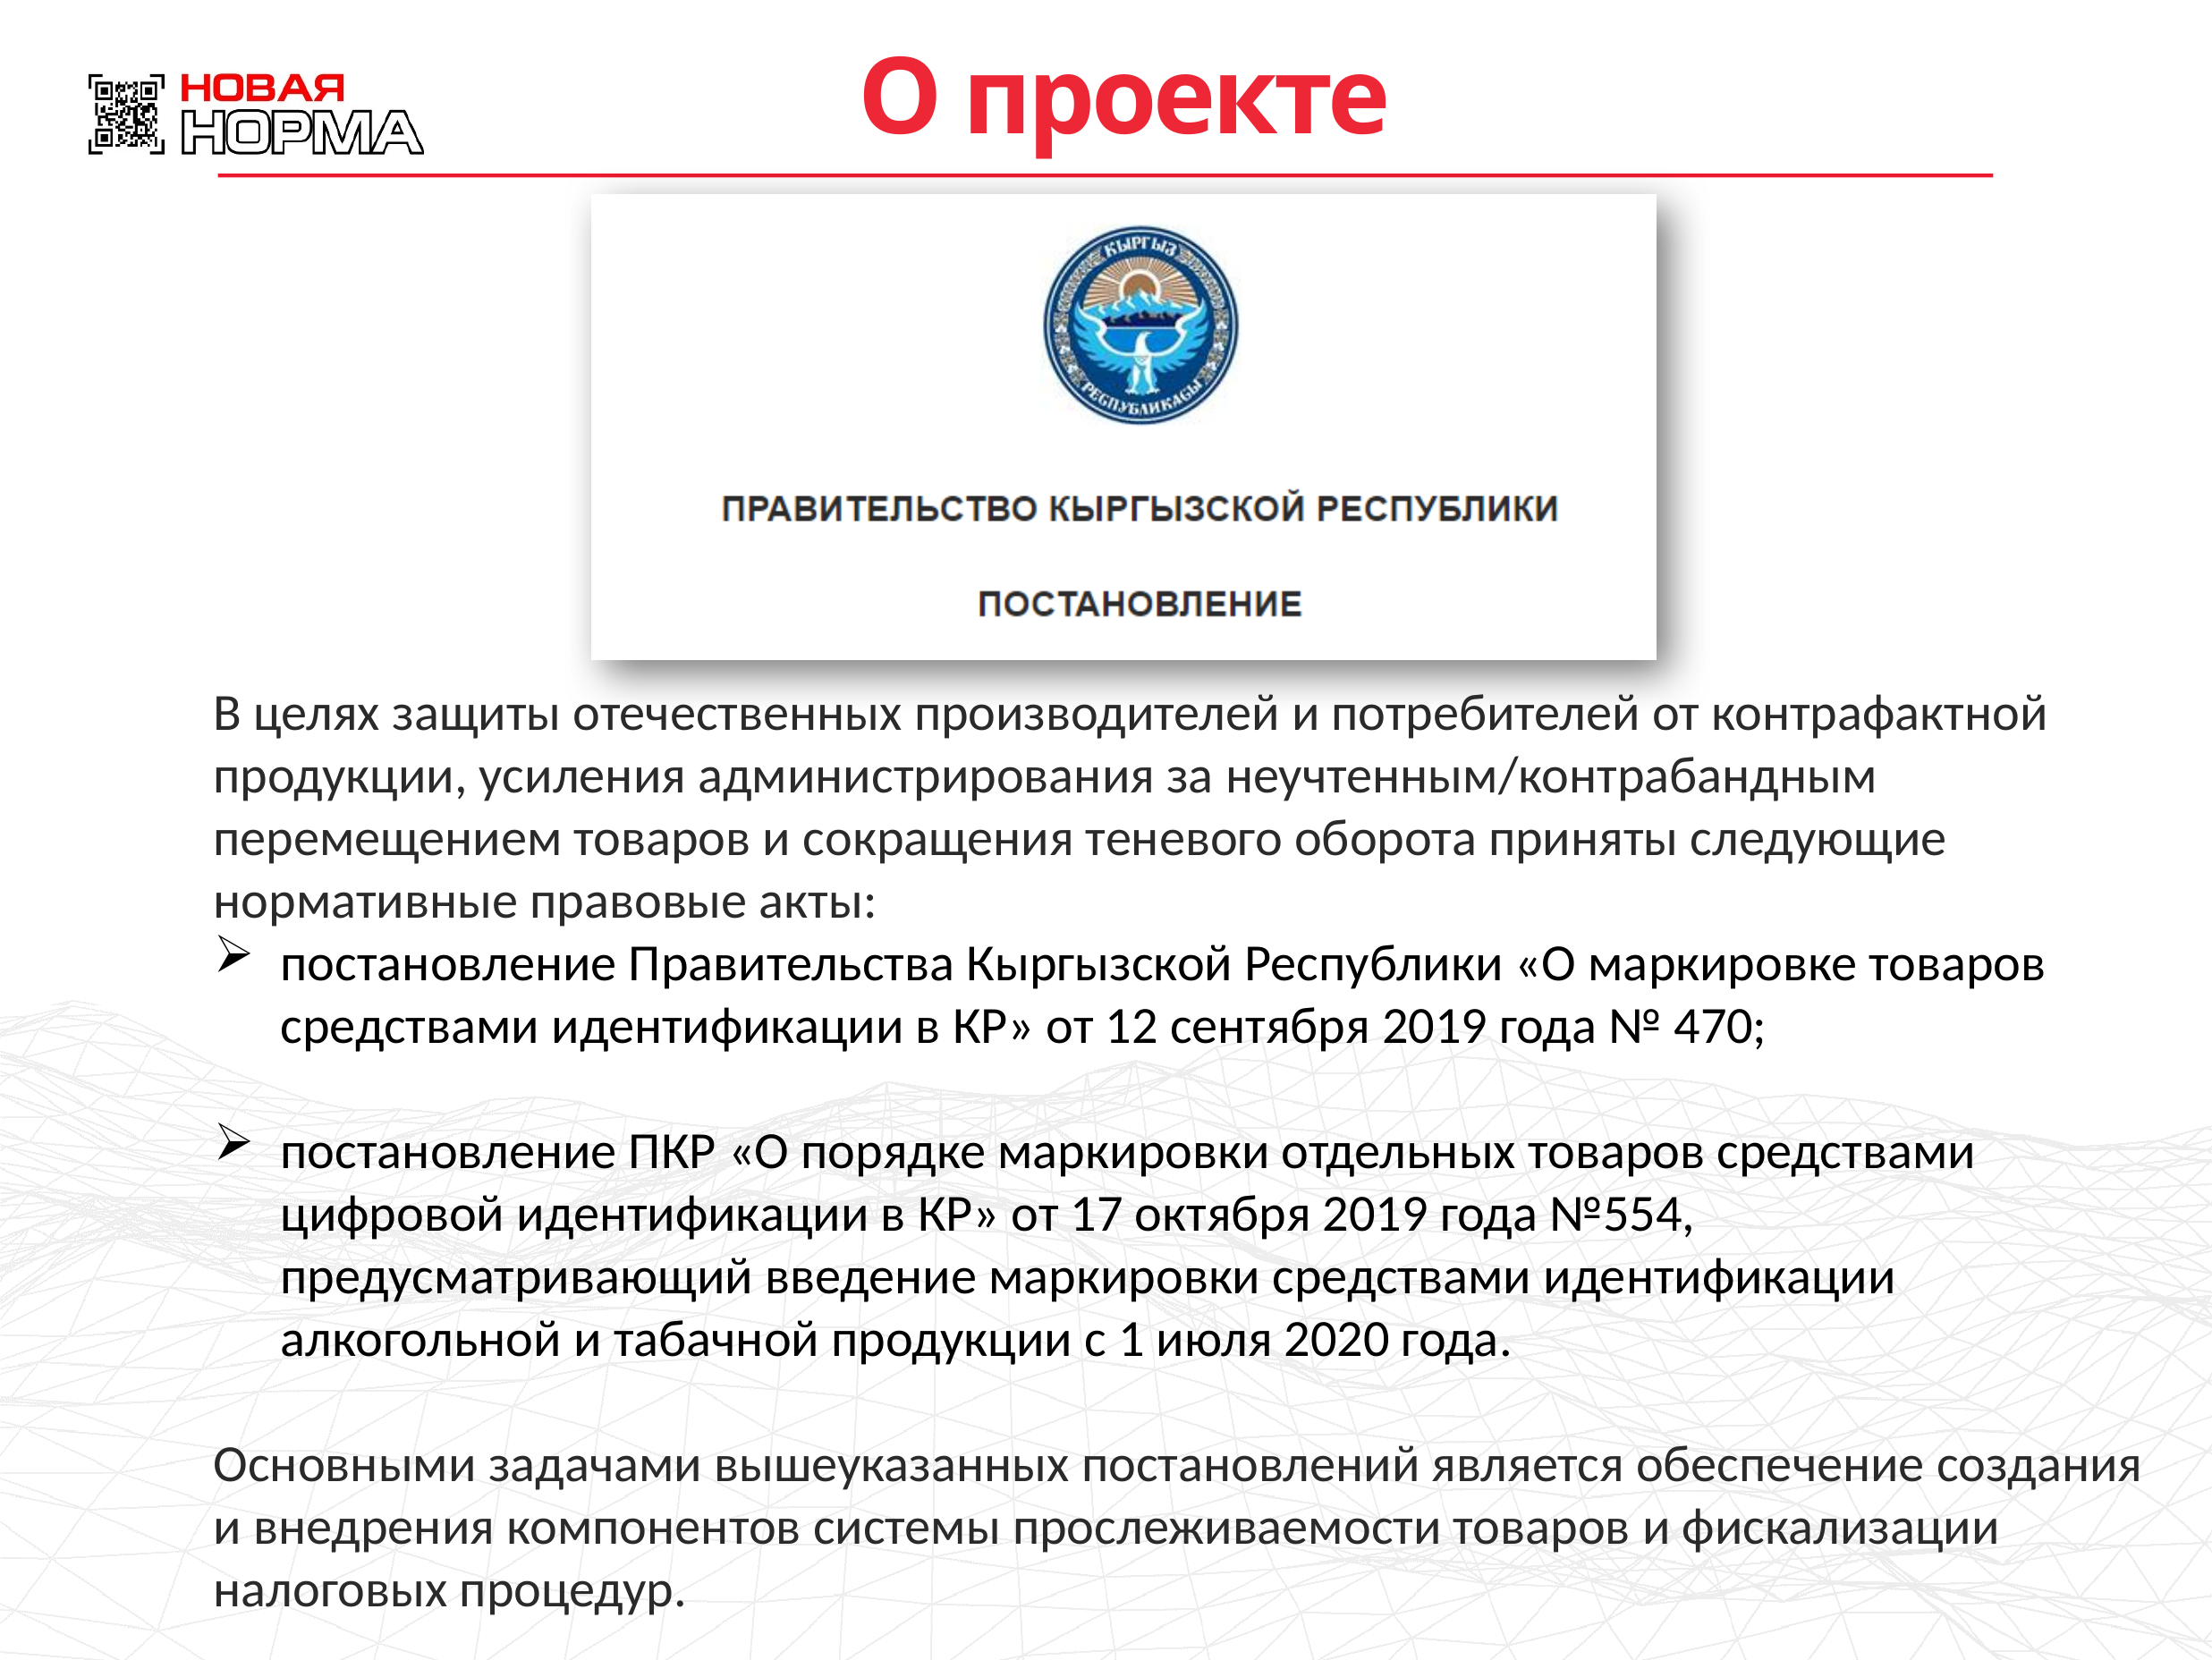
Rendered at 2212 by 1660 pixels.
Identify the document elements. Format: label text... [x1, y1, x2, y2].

picture [591, 194, 1657, 661]
text_box В целях защиты отечественных производителей и потребителей от контрафактной продукции, усиления администрирования за неучтенным/контрабандным перемещением товаров и сокращения теневого оборота приняты следующие нормативные правовые акты: постановление Правительства Кыргызской Республики «О маркировке товаров средствами идентификации в КР» от 12 сентября 2019 года № 470; постановление ПКР «О порядке маркировки отдельных товаров средствами цифровой идентификации в КР» от 17 октября 2019 года №554, предусматривающий введение маркировки средствами идентификации алкогольной и табачной продукции с 1 июля 2020 года. Основными задачами вышеуказанных постановлений является обеспечение создания и внедрения компонентов системы прослеживаемости товаров и фискализации налоговых процедур. [199, 672, 2165, 1002]
picture [87, 71, 425, 159]
picture [0, 1000, 2212, 1660]
text_box О проекте [377, 25, 1870, 156]
